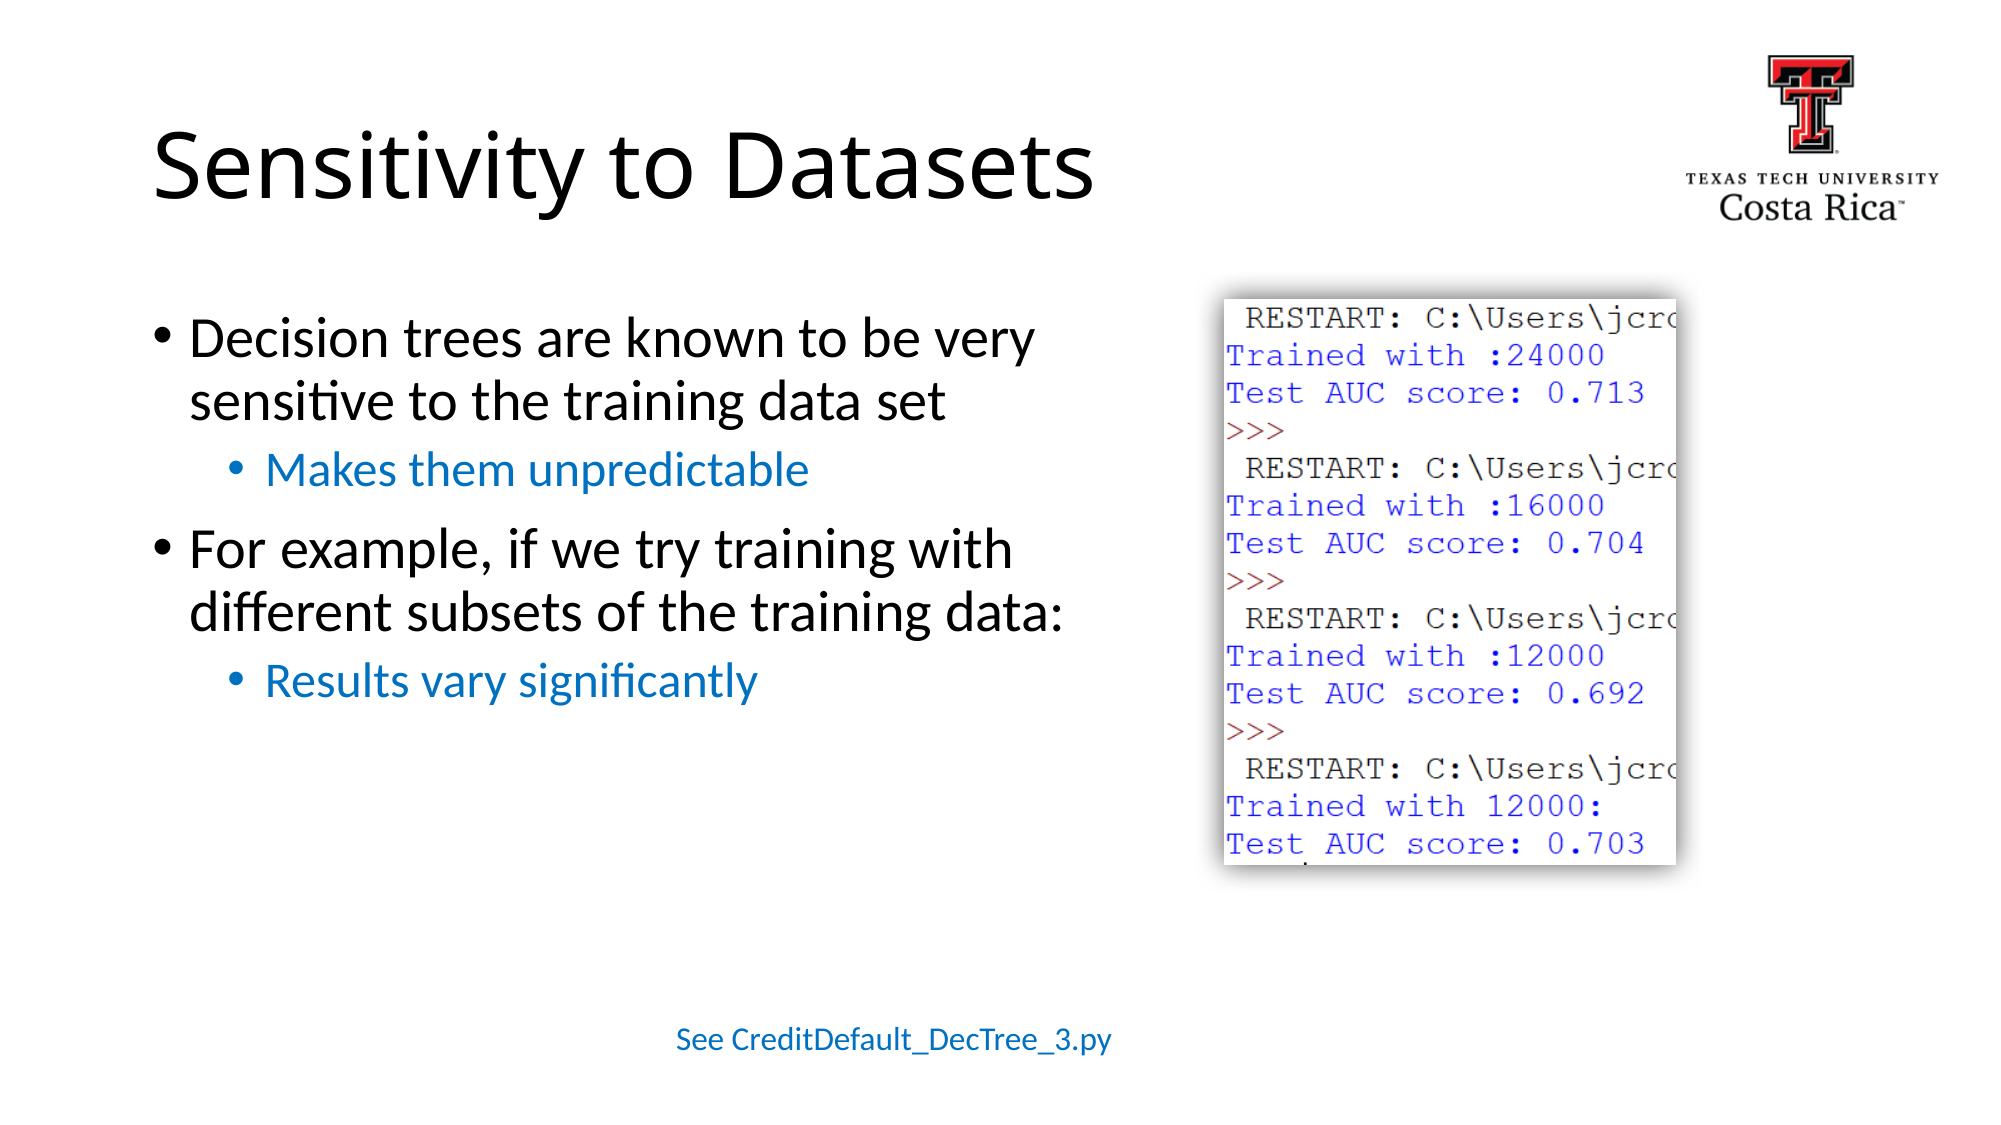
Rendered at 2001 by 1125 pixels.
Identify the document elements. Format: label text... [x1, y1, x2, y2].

picture [1664, 30, 1964, 251]
text_box See CreditDefault_DecTree_3.py [661, 1009, 1339, 1065]
picture [1224, 299, 1676, 865]
list Decision trees are known to be very sensitive to the training data set Makes them unpredictable For example, if we try training with different subsets of the training data: Results vary significantly [137, 299, 1138, 1014]
title Sensitivity to Datasets [137, 59, 1863, 278]
